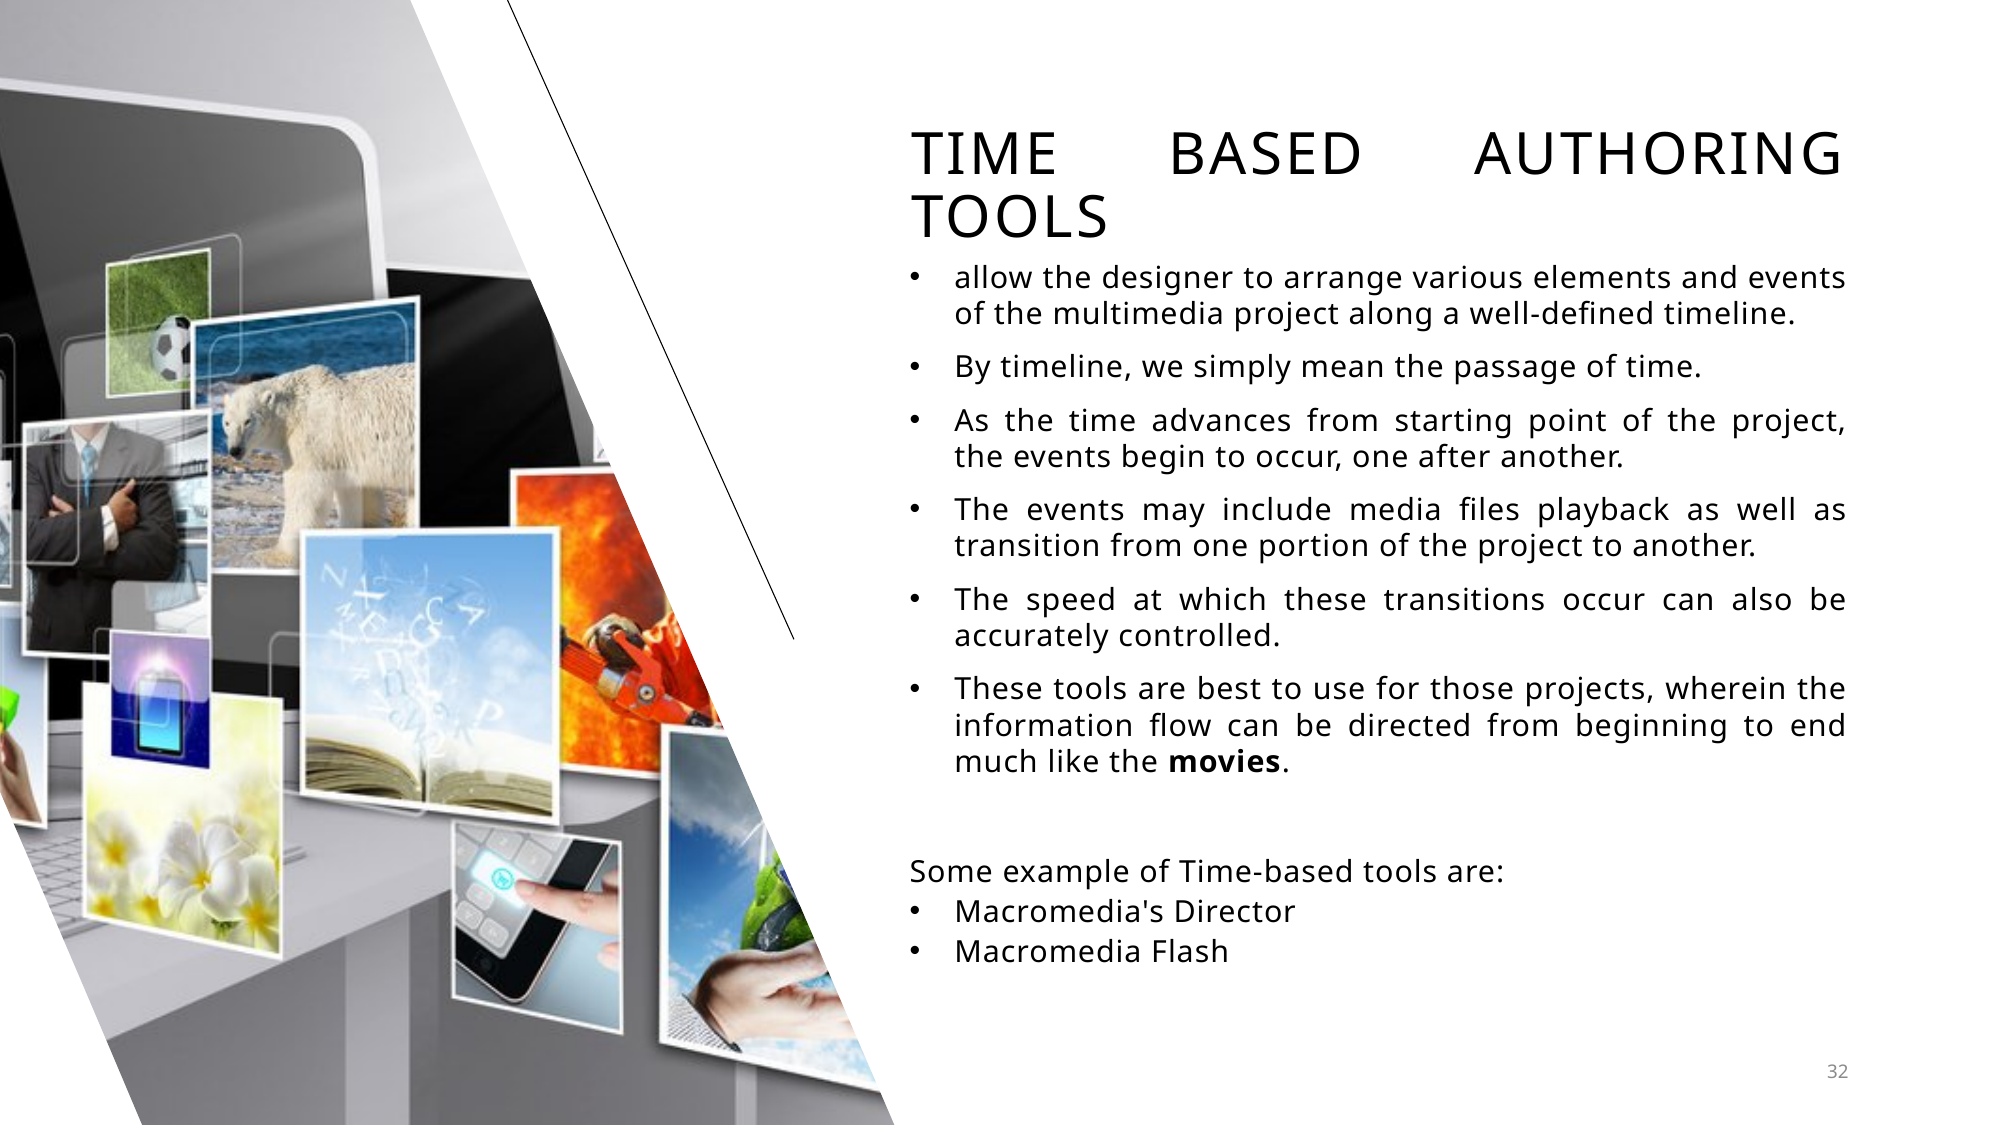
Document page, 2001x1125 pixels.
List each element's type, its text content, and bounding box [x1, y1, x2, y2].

slide_number 32 [1701, 1042, 1864, 1103]
picture [0, 0, 895, 1125]
title Time based authoring tools [896, 108, 1862, 257]
list allow the designer to arrange various elements and events of the multimedia project along a well-defined timeline. By timeline, we simply mean the passage of time. As the time advances from starting point of the project, the events begin to occur, one after another. The events may include media files playback as well as transition from one portion of the project to another. The speed at which these transitions occur can also be accurately controlled. These tools are best to use for those projects, wherein the information flow can be directed from beginning to end much like the movies. Some example of Time-based tools are: Macromedia's Director Macromedia Flash [895, 257, 1864, 1001]
